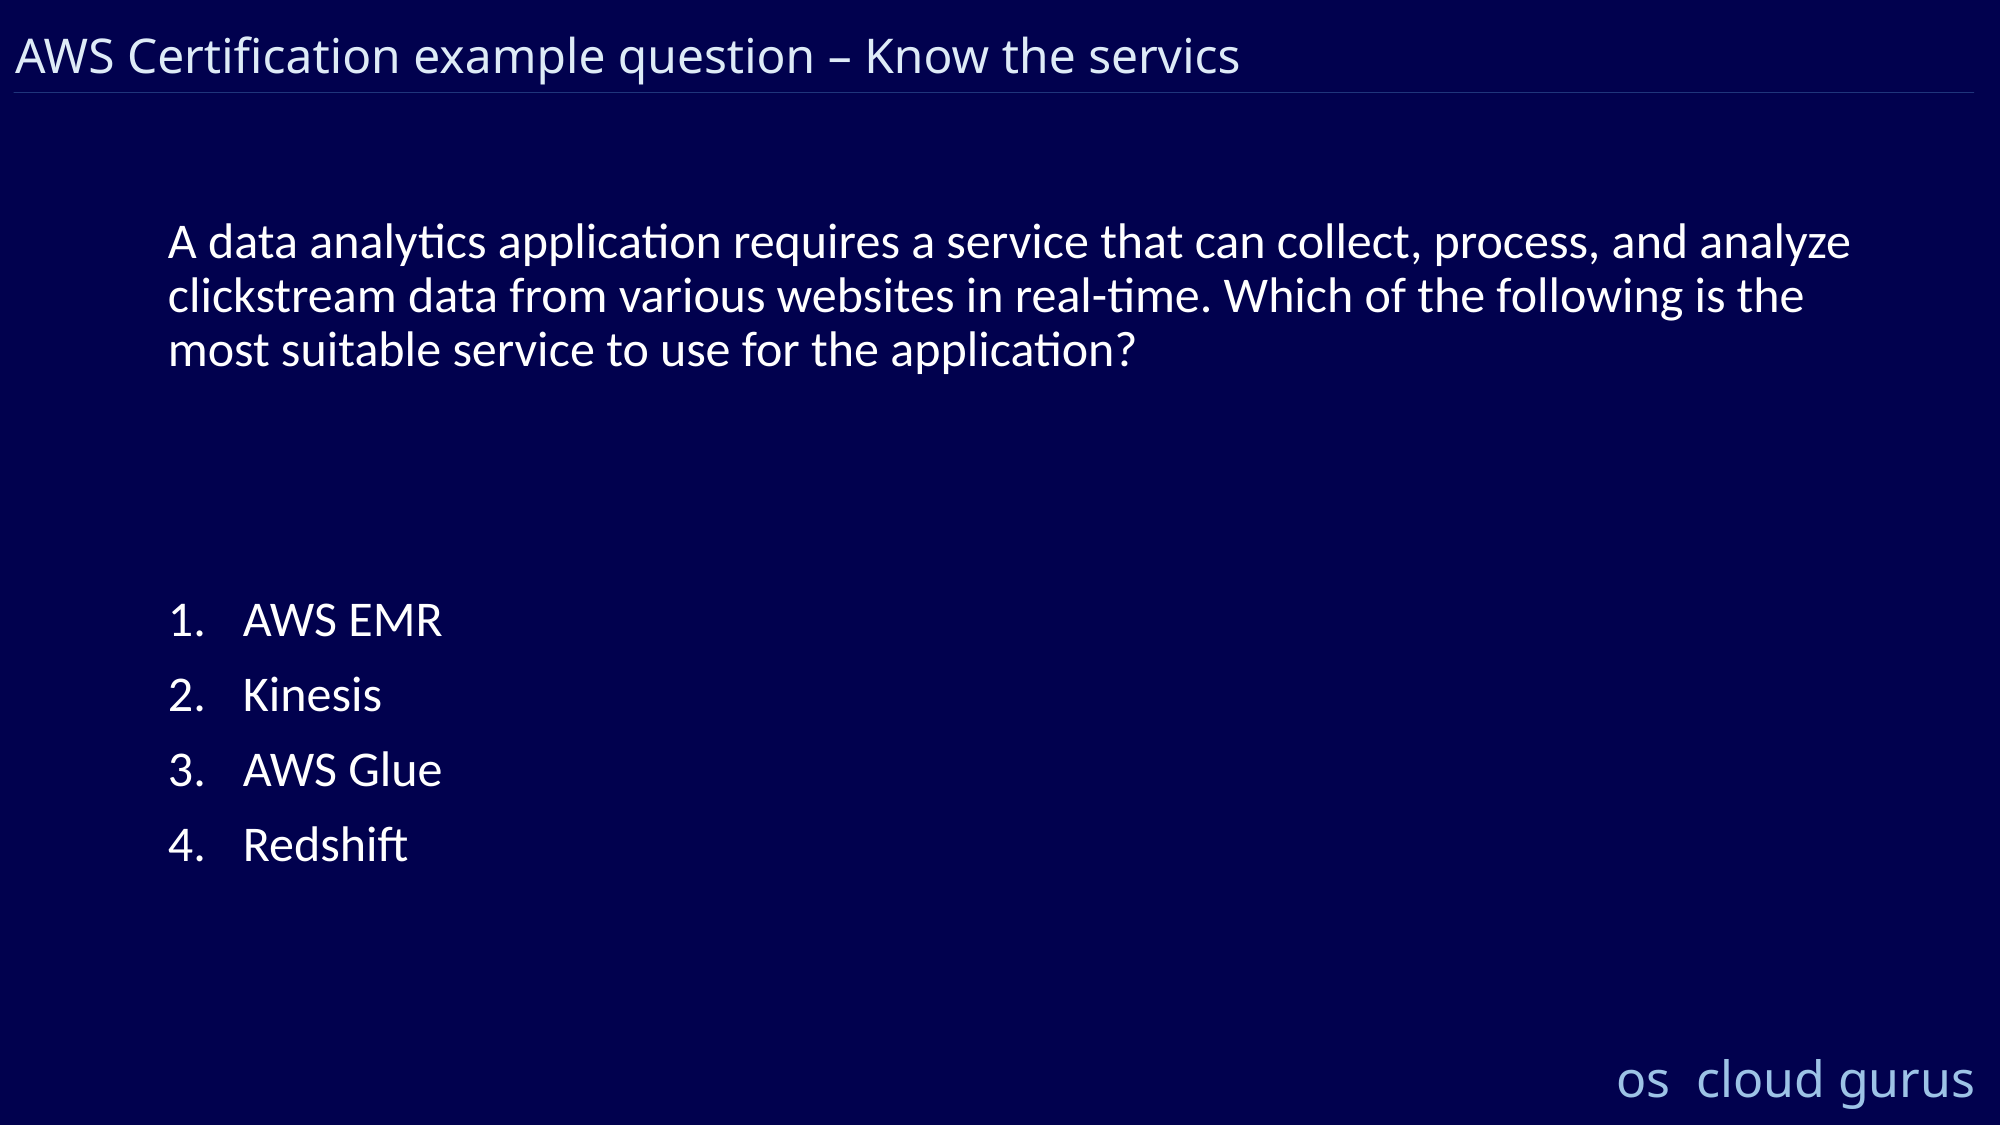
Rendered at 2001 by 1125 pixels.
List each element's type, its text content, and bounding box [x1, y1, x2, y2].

list A data analytics application requires a service that can collect, process, and analyze clickstream data from various websites in real-time. Which of the following is the most suitable service to use for the application? [153, 207, 1878, 458]
text_box os cloud gurus [1592, 1039, 2000, 1115]
text_box AWS Certification example question – Know the servics [0, 0, 1261, 116]
text_box AWS EMR Kinesis AWS Glue Redshift [152, 586, 1878, 1092]
